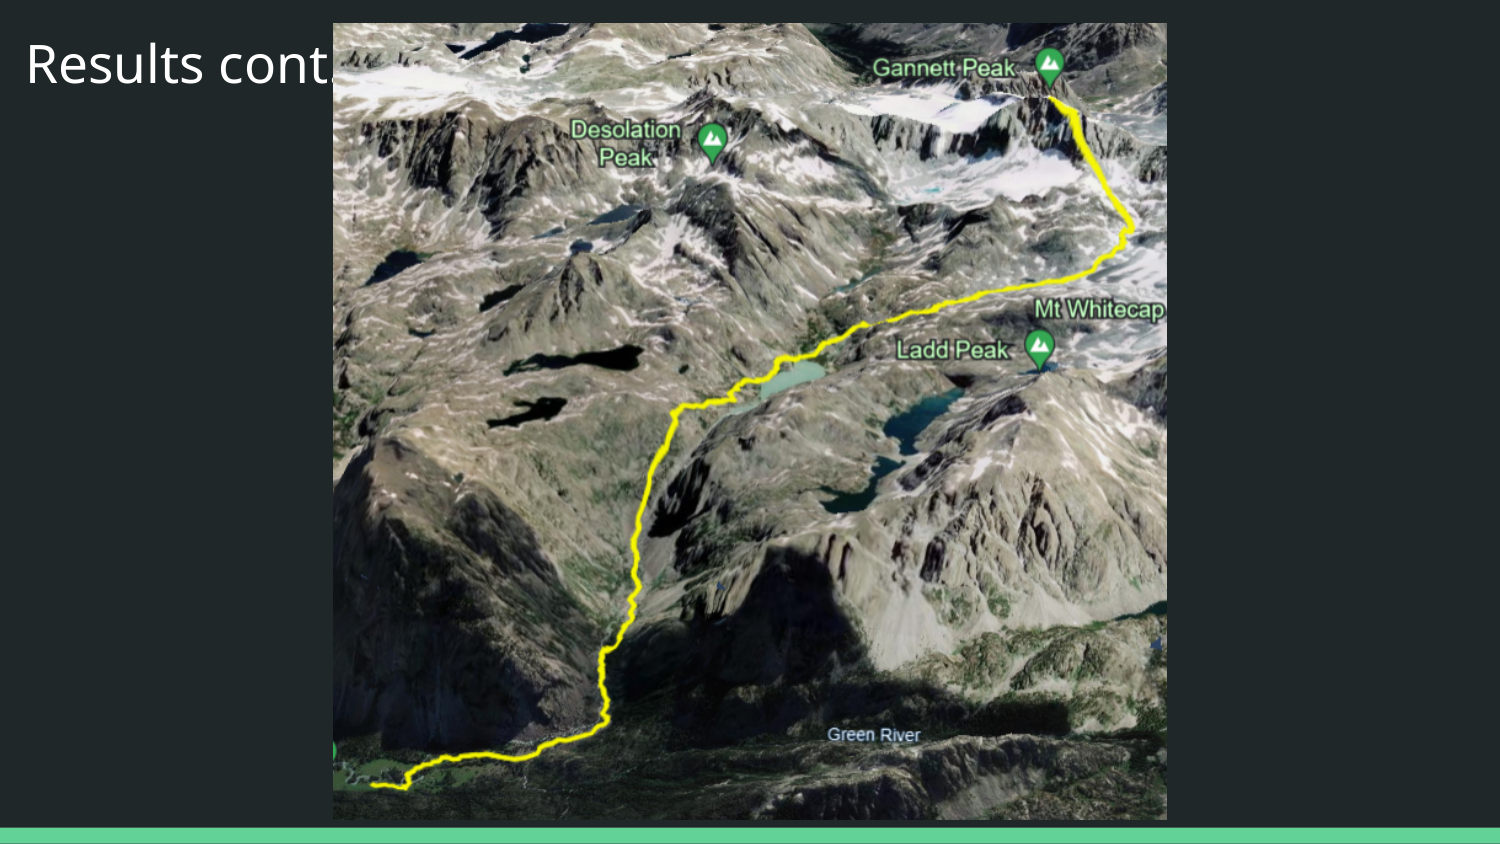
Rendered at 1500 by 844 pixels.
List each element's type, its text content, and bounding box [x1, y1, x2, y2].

title Results cont. [10, 15, 1409, 110]
picture [333, 23, 1167, 821]
